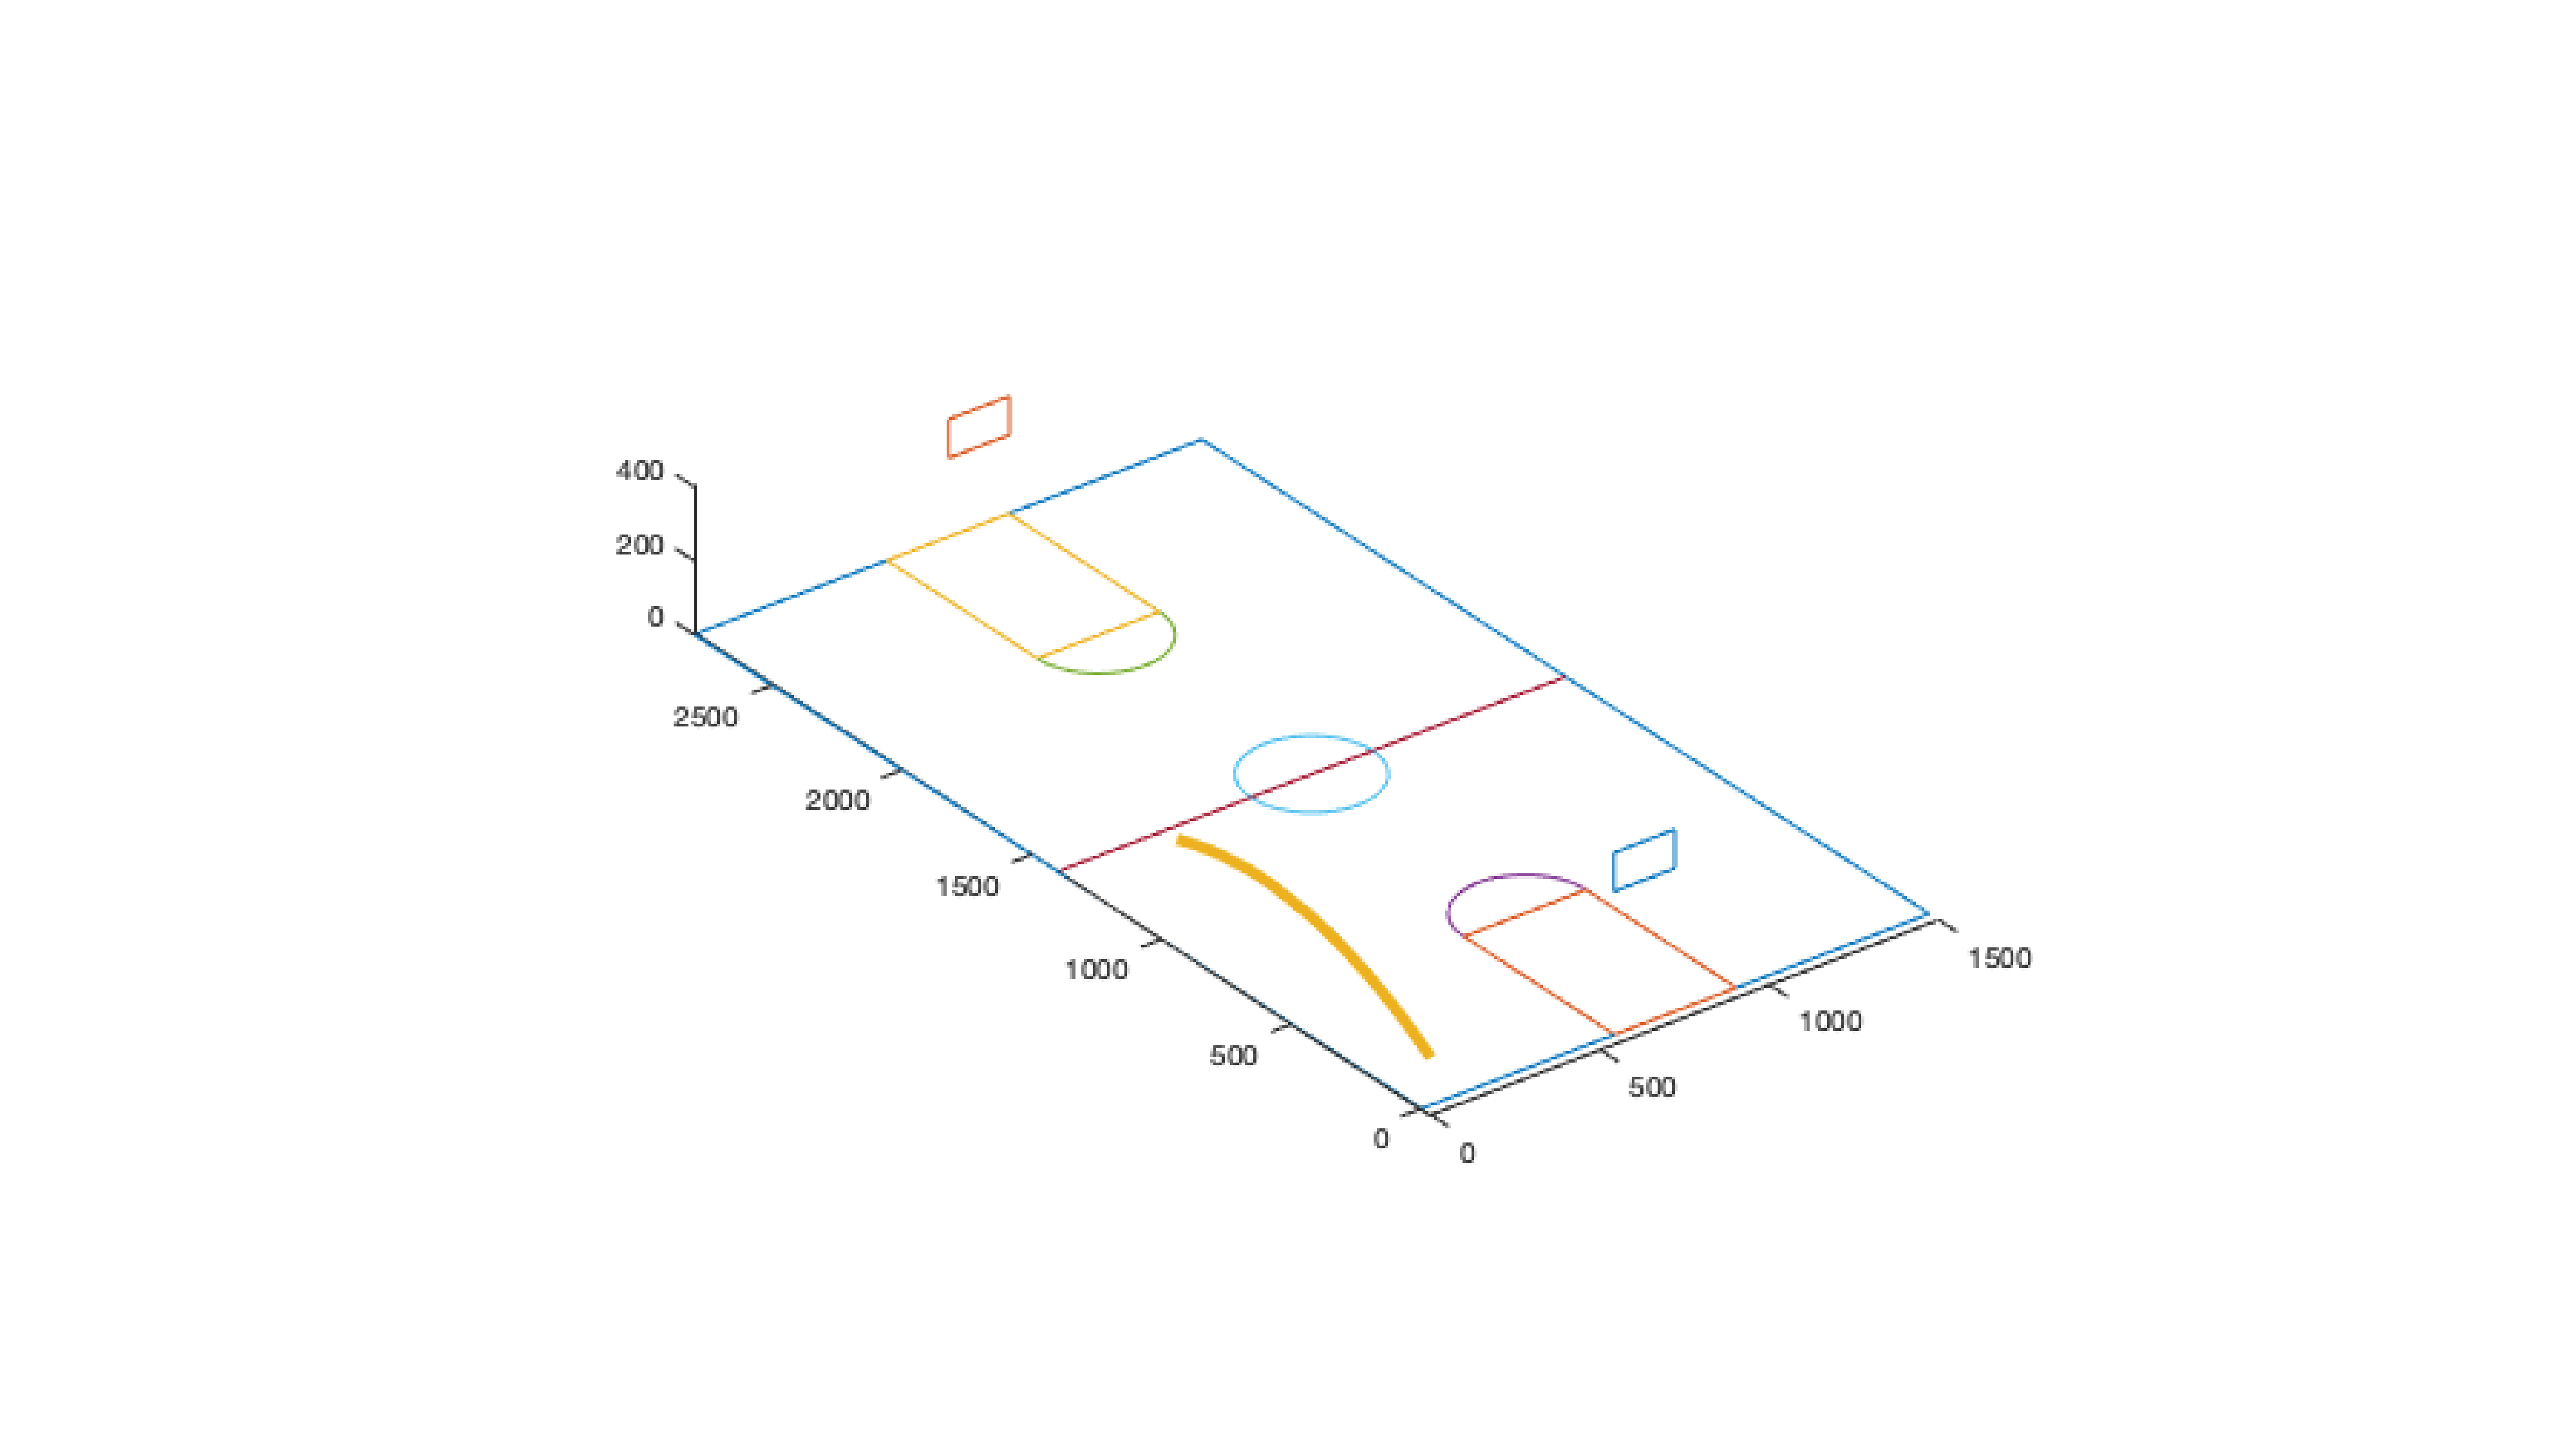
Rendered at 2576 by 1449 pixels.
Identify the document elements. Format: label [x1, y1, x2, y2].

picture [485, 122, 2091, 1327]
